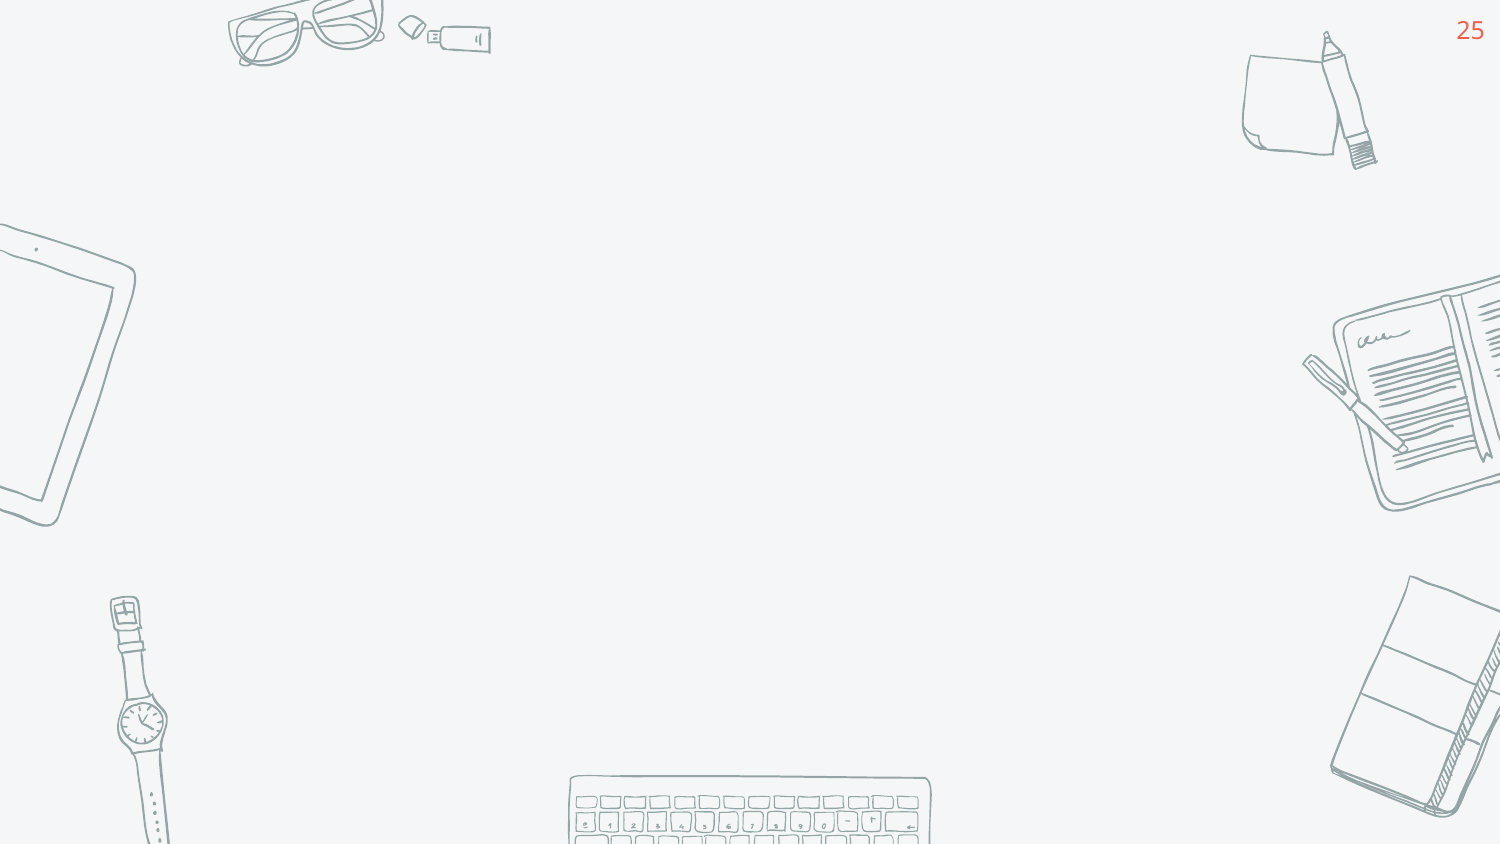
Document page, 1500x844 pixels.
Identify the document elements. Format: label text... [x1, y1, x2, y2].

slide_number 25 [1435, 0, 1500, 53]
